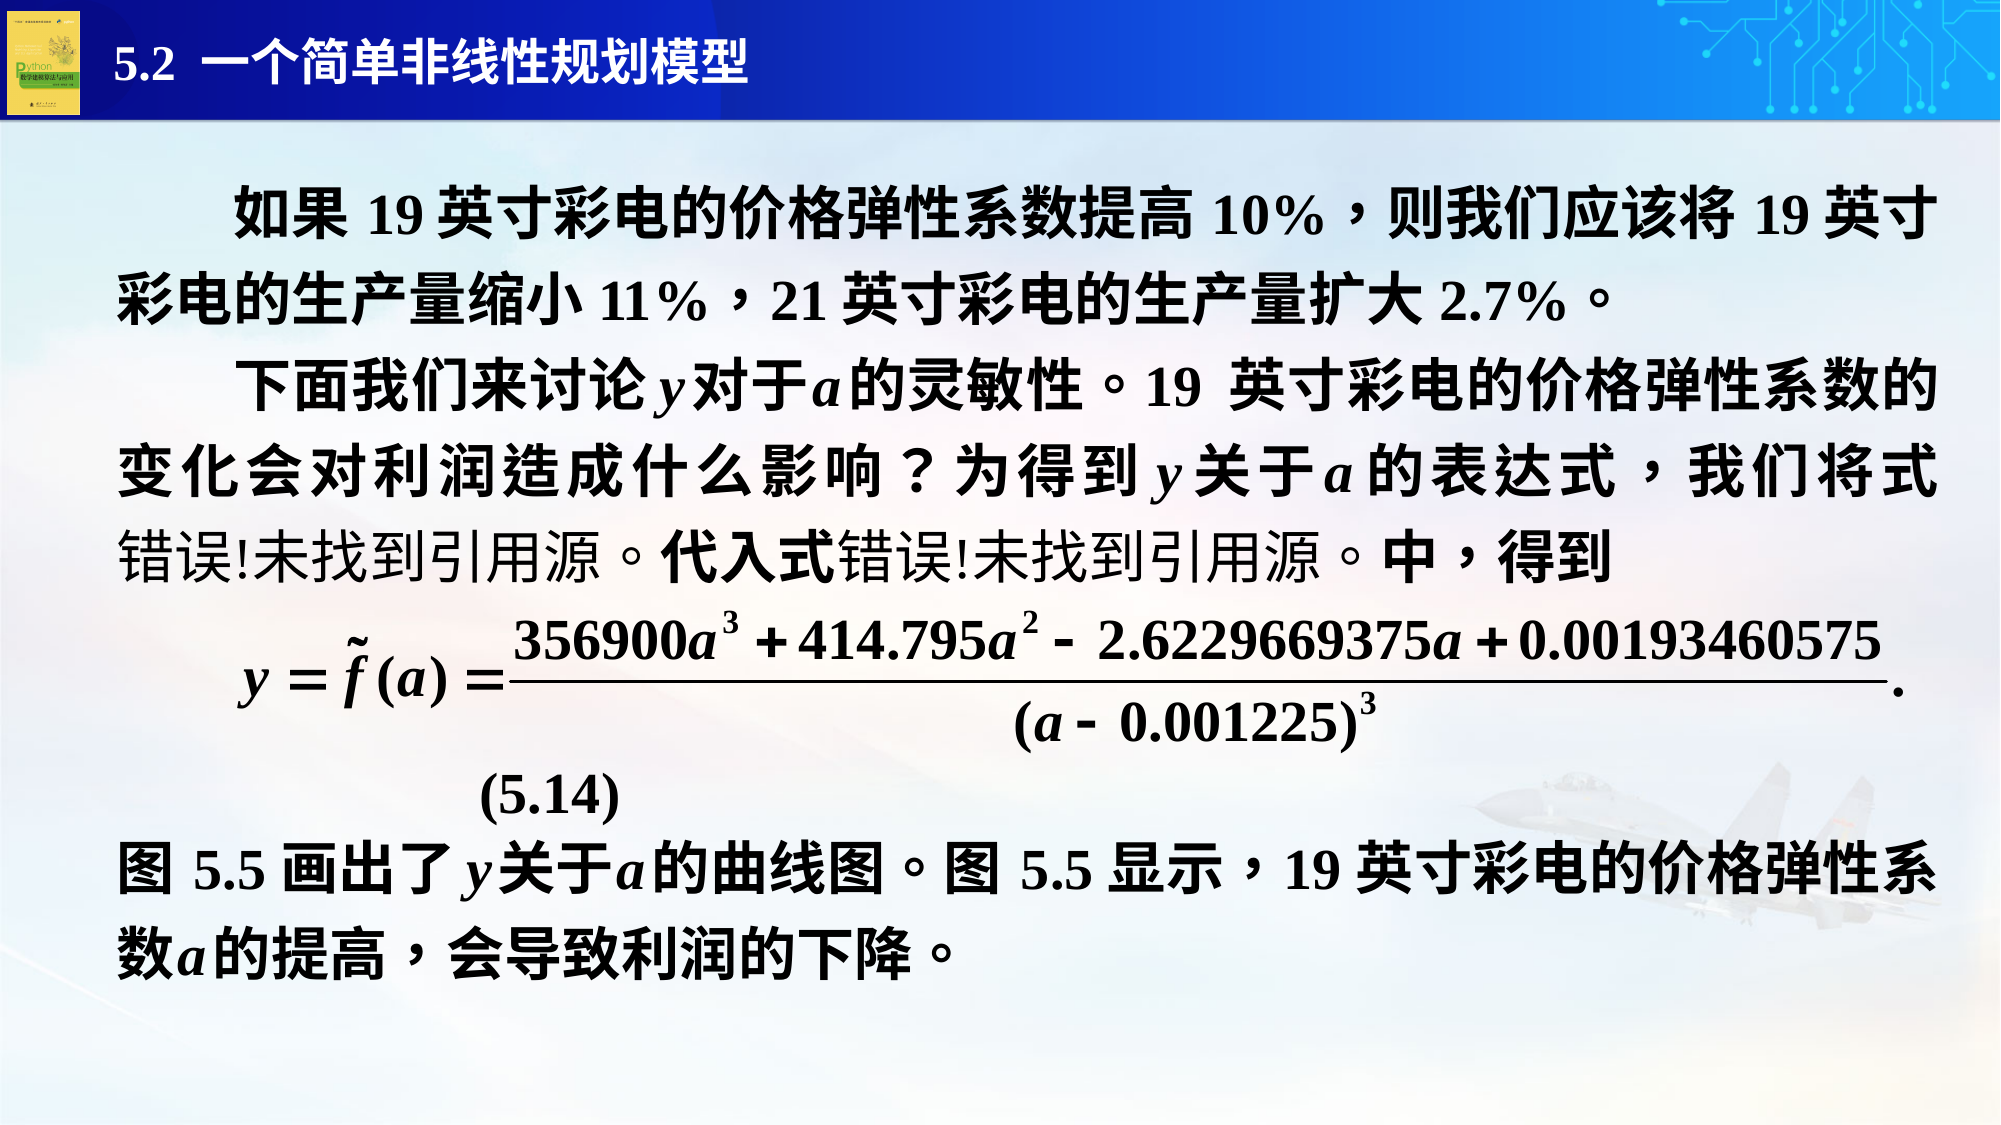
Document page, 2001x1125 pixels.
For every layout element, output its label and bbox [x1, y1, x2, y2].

picture [0, 0, 2000, 1125]
text_box [116, 171, 1939, 1069]
